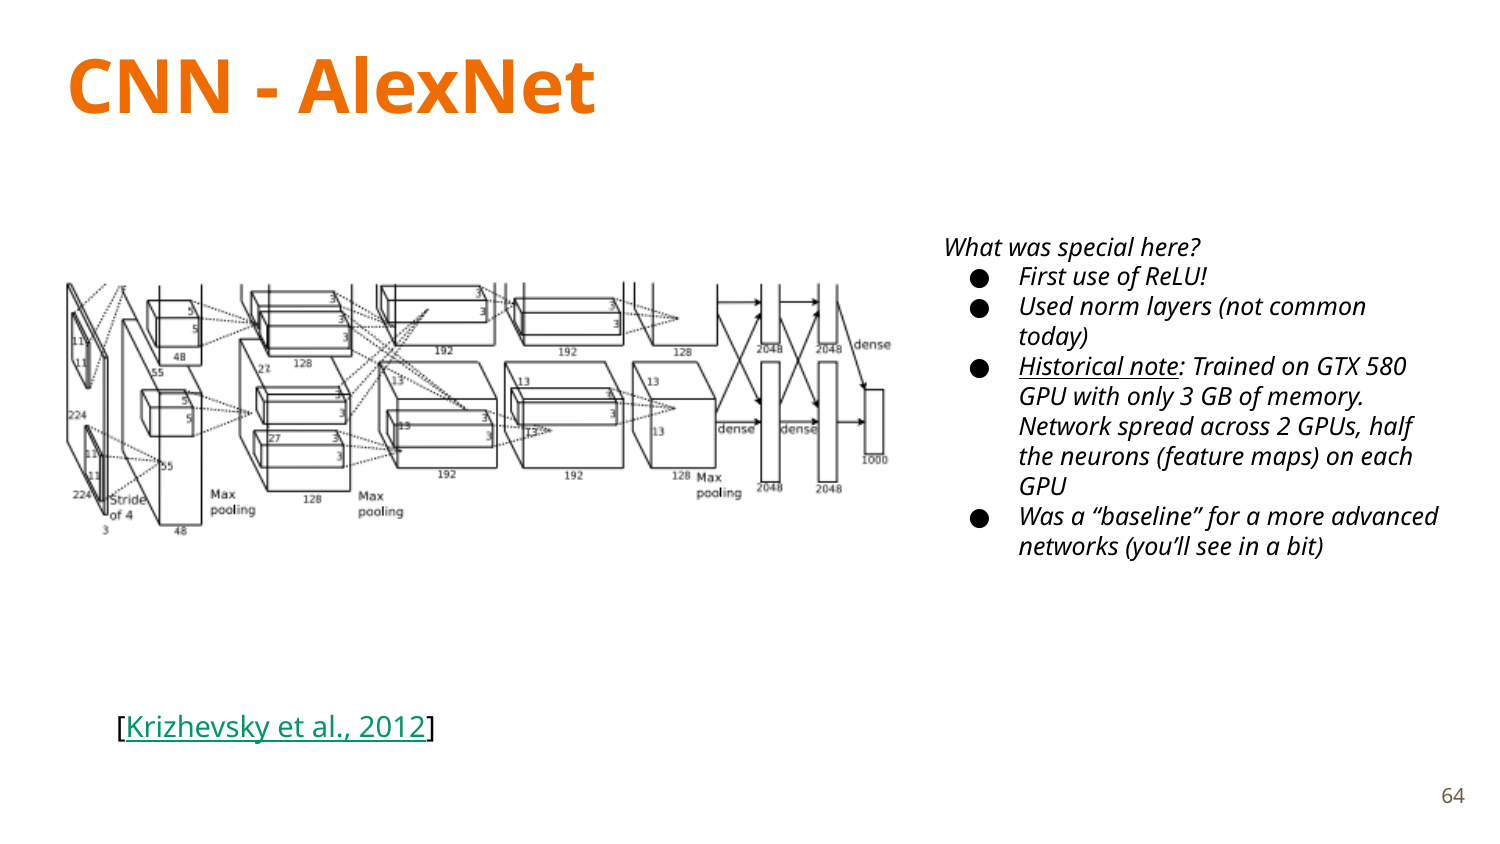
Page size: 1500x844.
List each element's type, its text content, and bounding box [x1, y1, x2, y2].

slide_number 64 [1389, 764, 1480, 830]
text_box What was special here? First use of ReLU! Used norm layers (not common today) Historical note: Trained on GTX 580 GPU with only 3 GB of memory. Network spread across 2 GPUs, half the neurons (feature maps) on each GPU Was a “baseline” for a more advanced networks (you’ll see in a bit) [928, 215, 1457, 576]
text_box [Krizhevsky et al., 2012] [101, 693, 502, 763]
title CNN - AlexNet [51, 23, 1057, 227]
picture [50, 267, 917, 542]
